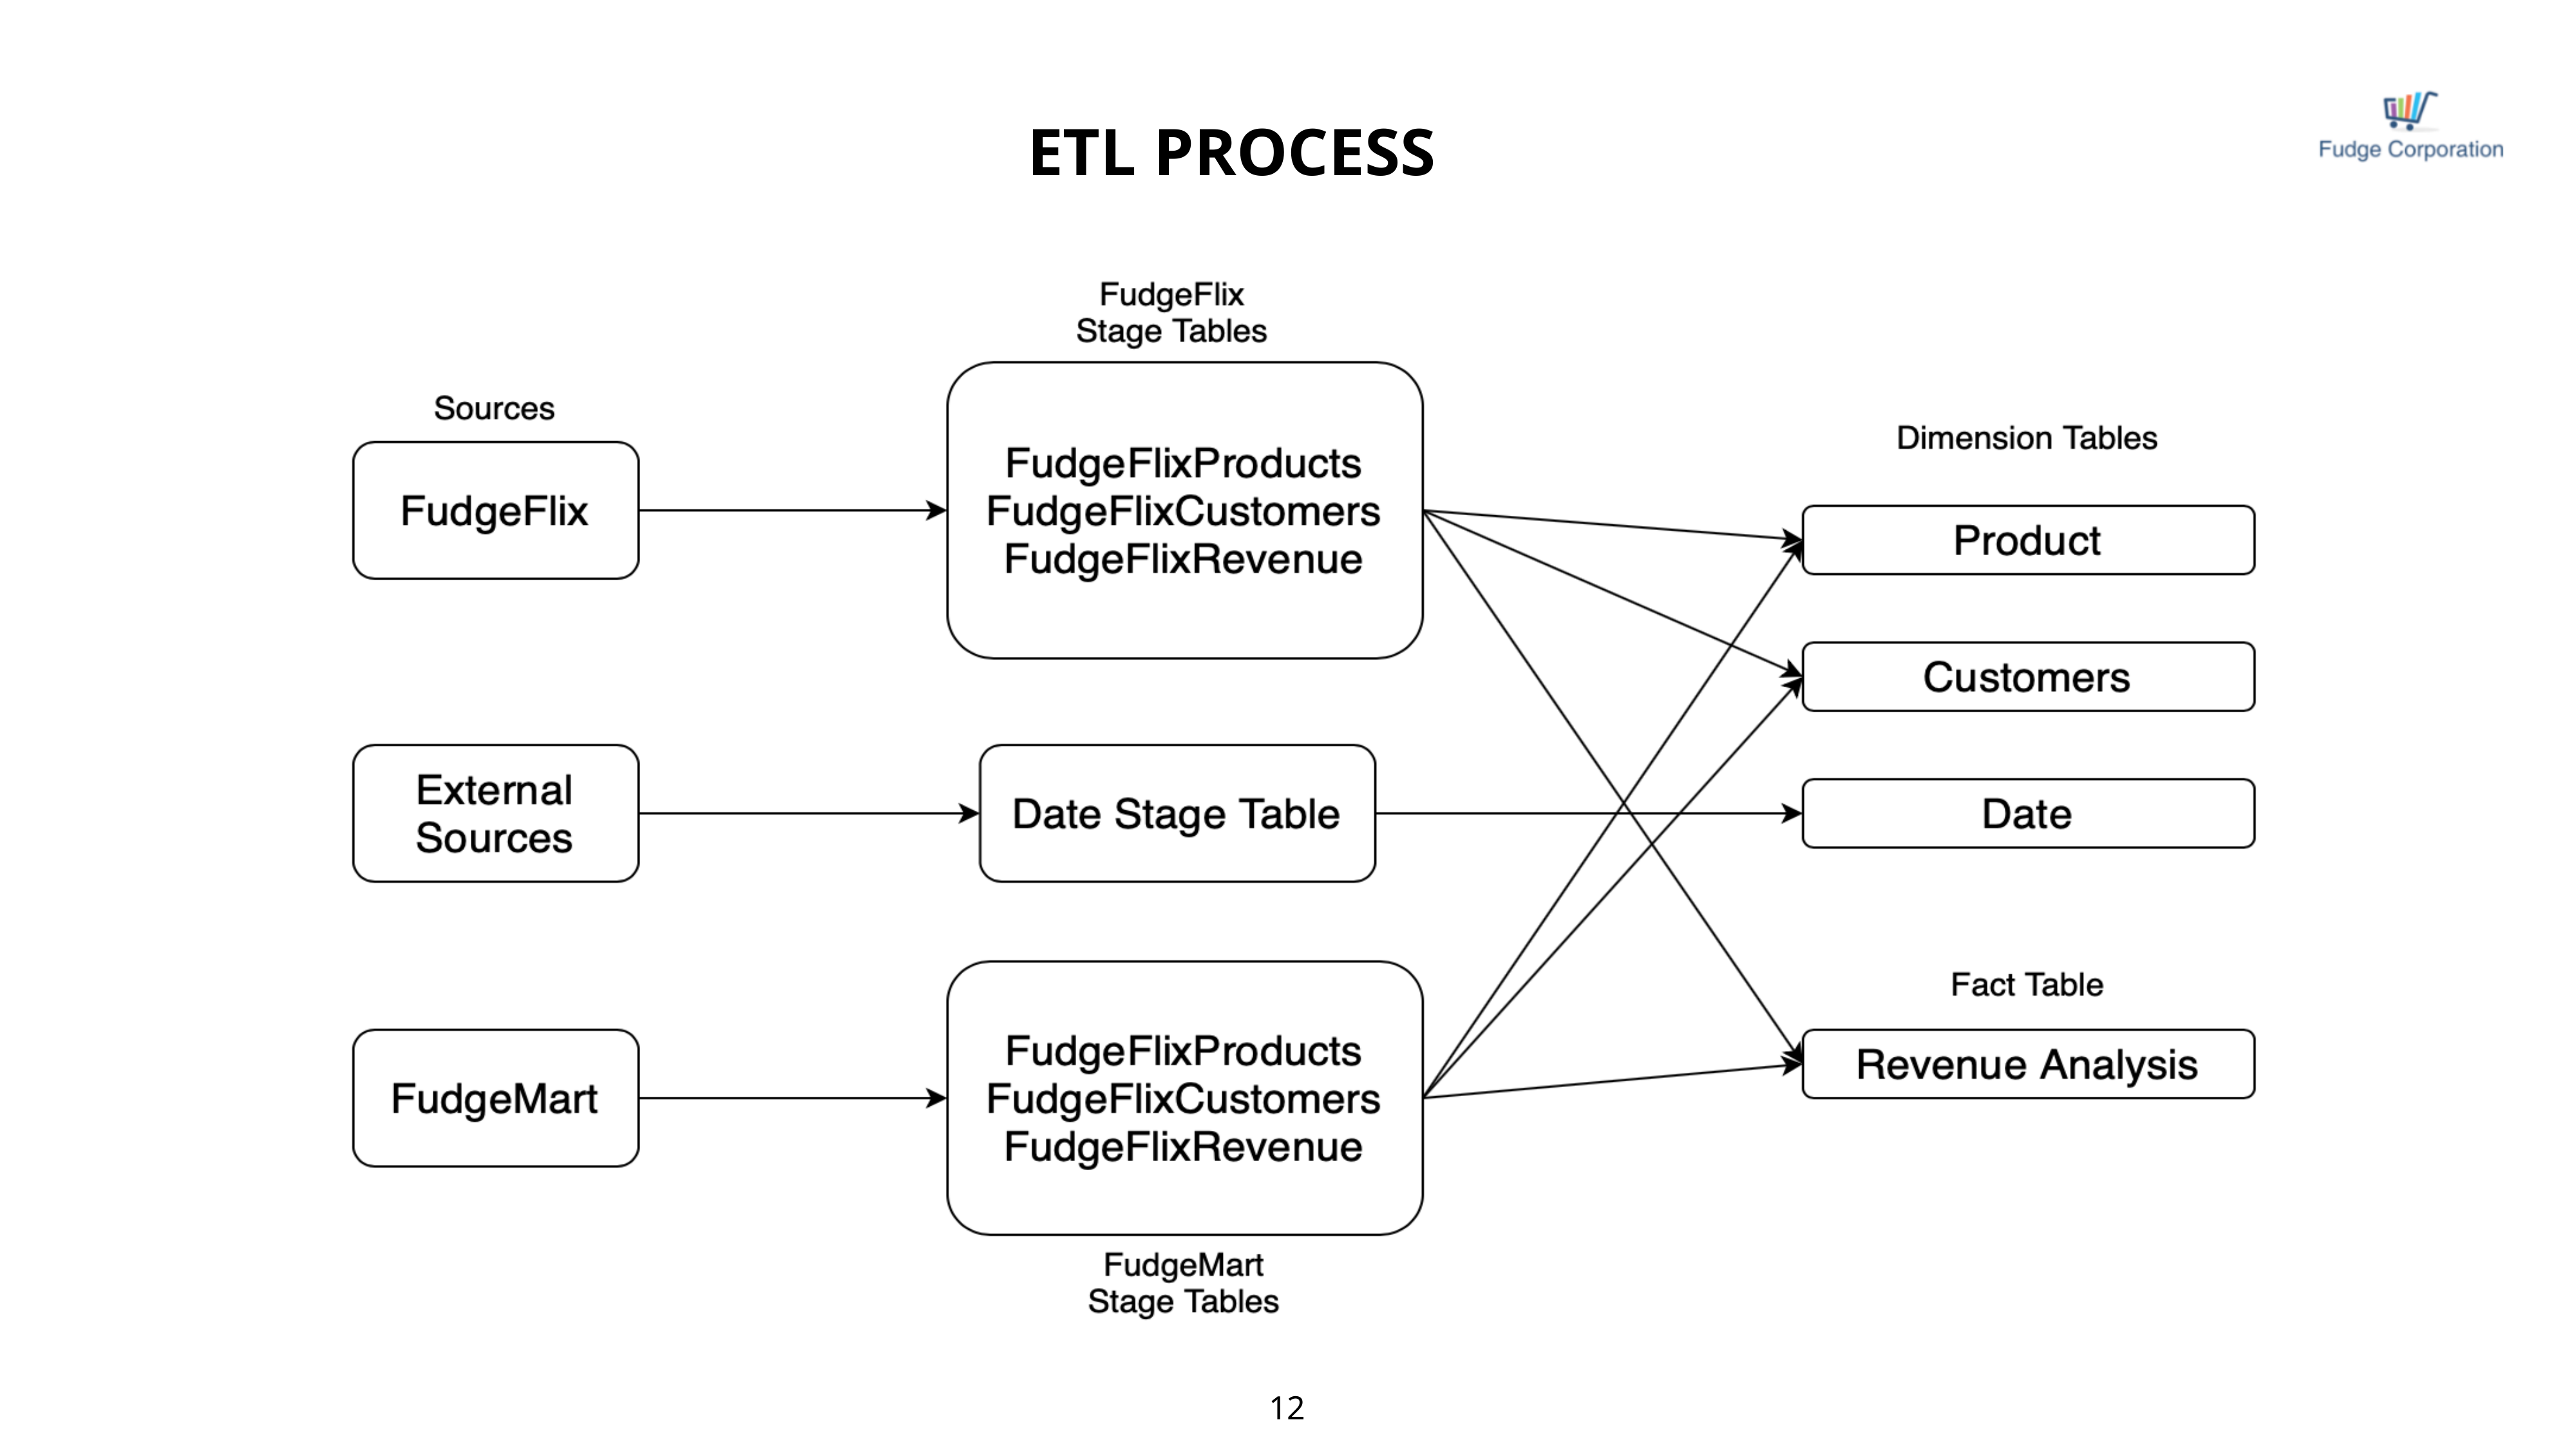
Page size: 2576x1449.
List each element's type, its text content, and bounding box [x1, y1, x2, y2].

text_box ETL PROCESS [621, 105, 1842, 194]
slide_number ‹#› [1263, 1381, 1312, 1431]
picture [317, 258, 2273, 1353]
picture [2280, 42, 2539, 187]
